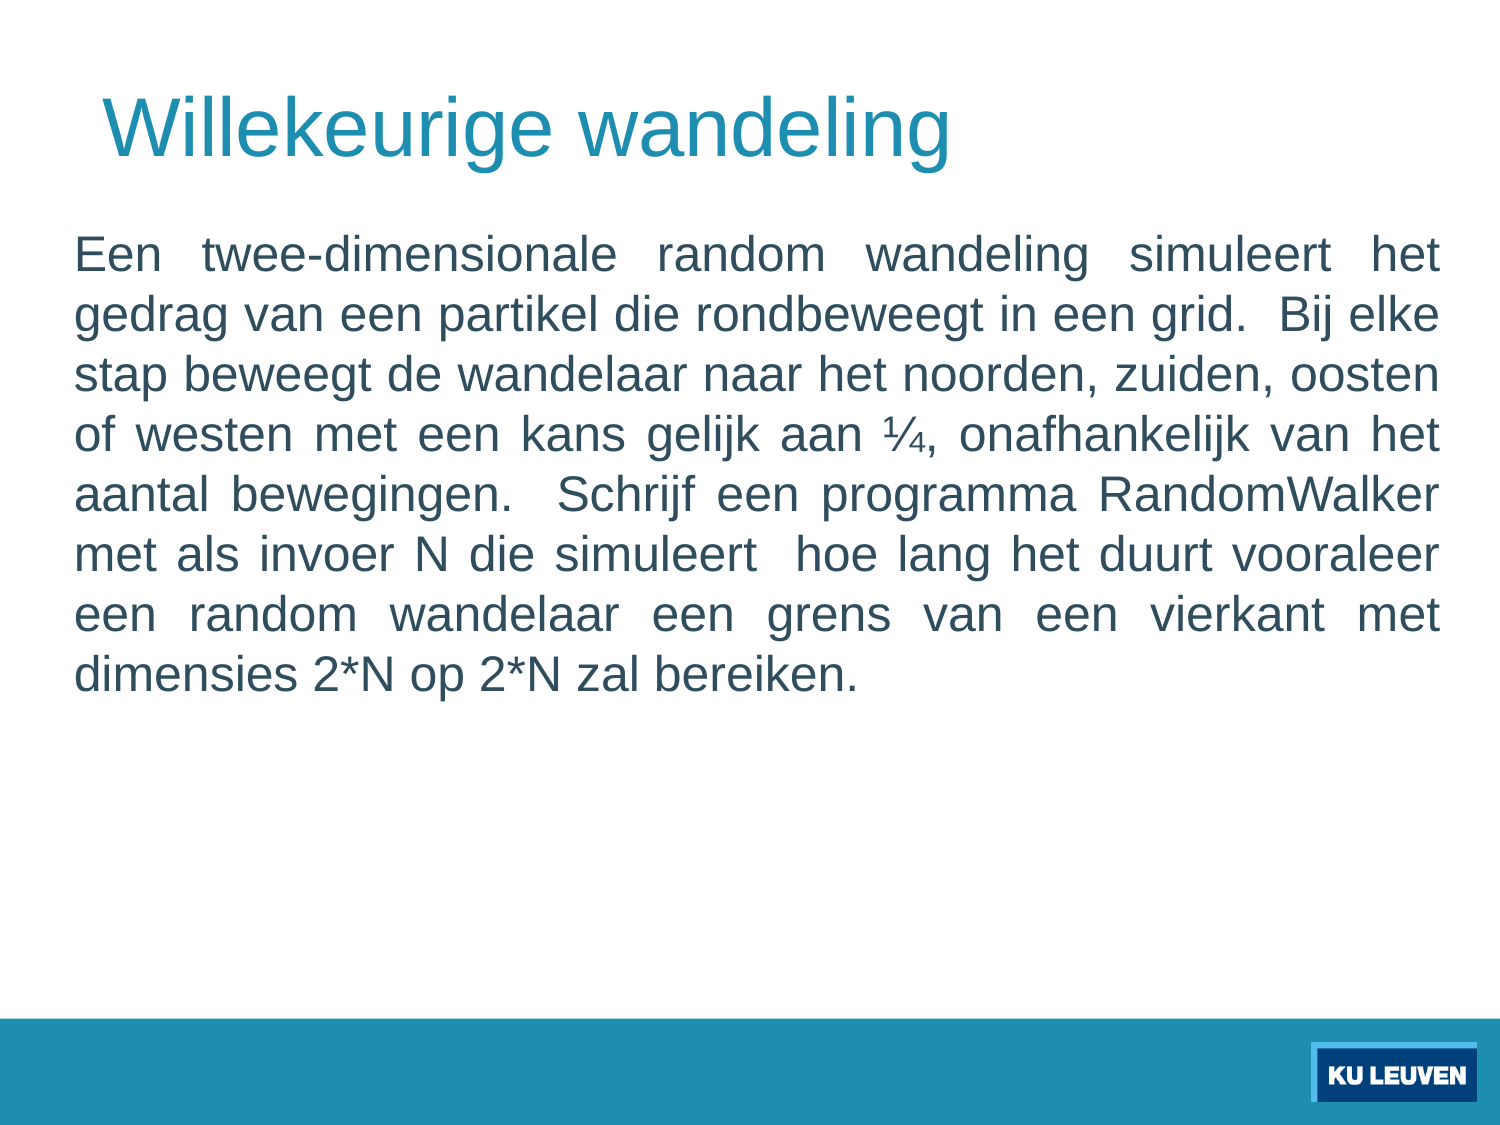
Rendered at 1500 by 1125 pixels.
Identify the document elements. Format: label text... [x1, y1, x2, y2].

list Een twee-dimensionale random wandeling simuleert het gedrag van een partikel die rondbeweegt in een grid. Bij elke stap beweegt de wandelaar naar het noorden, zuiden, oosten of westen met een kans gelijk aan ¼, onafhankelijk van het aantal bewegingen. Schrijf een programma RandomWalker met als invoer N die simuleert hoe lang het duurt vooraleer een random wandelaar een grens van een vierkant met dimensies 2*N op 2*N zal bereiken. [73, 220, 1442, 949]
picture [1311, 1042, 1477, 1102]
title Willekeurige wandeling [93, 34, 1406, 220]
